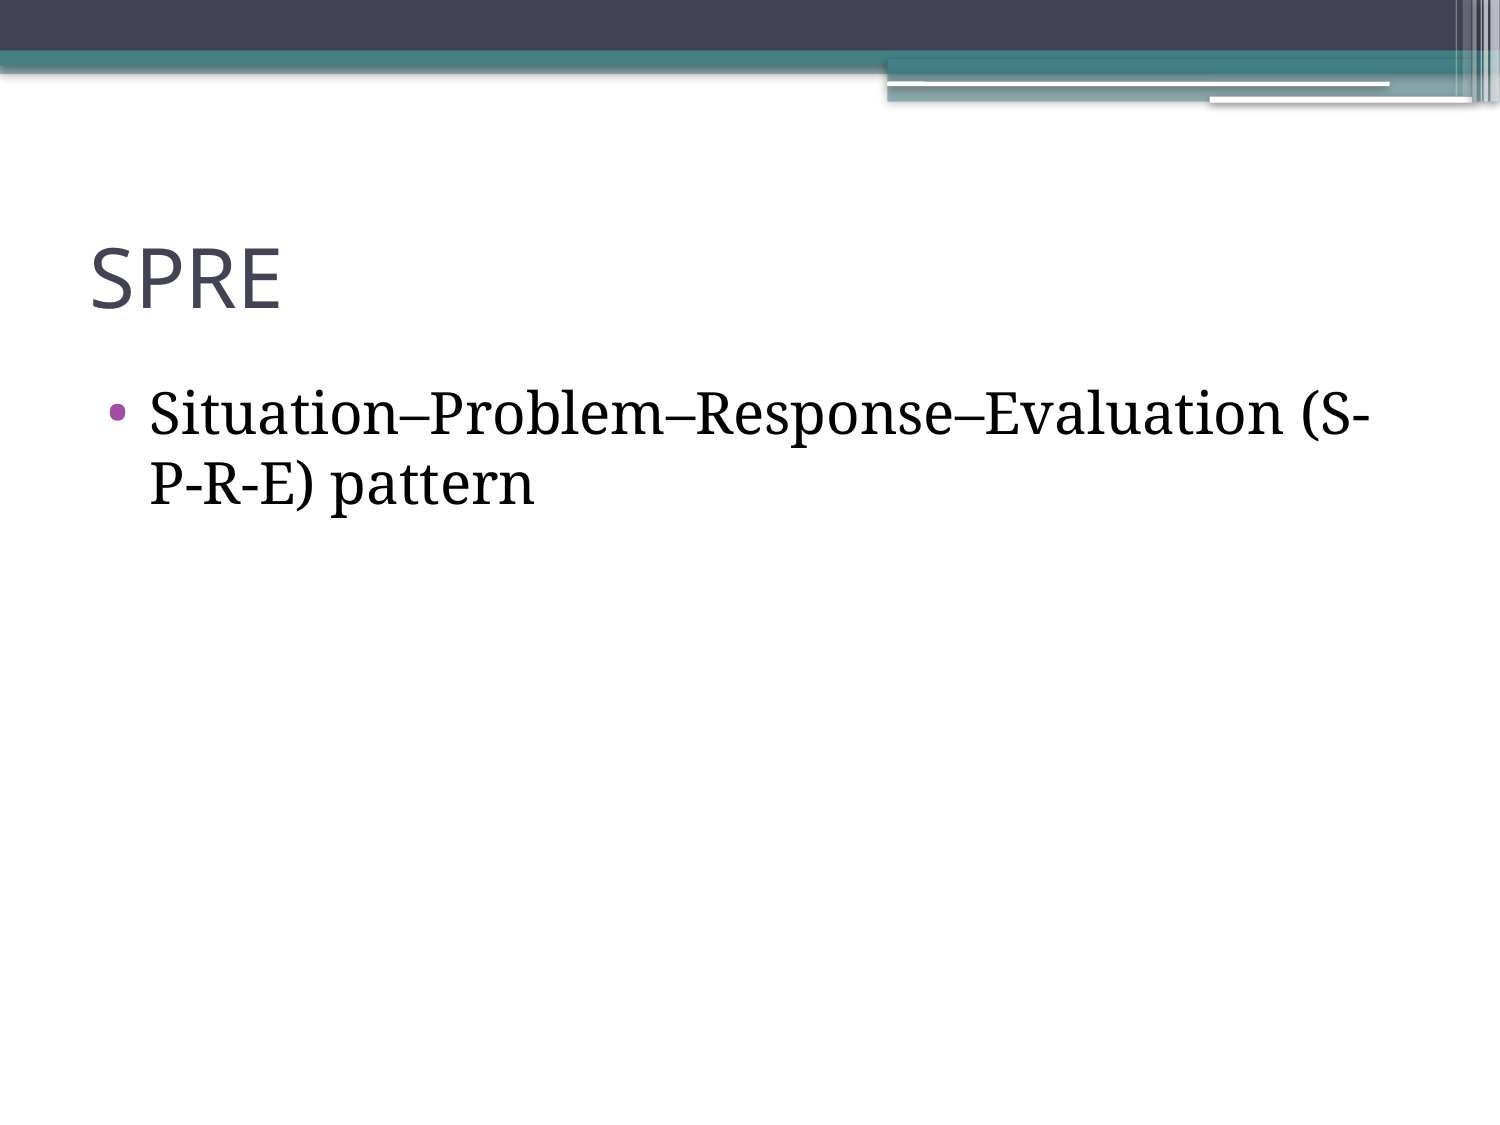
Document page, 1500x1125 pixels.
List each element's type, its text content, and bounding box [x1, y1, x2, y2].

list Situation–Problem–Response–Evaluation (S-P-R-E) pattern [75, 368, 1425, 1079]
title SPRE [75, 187, 1425, 363]
